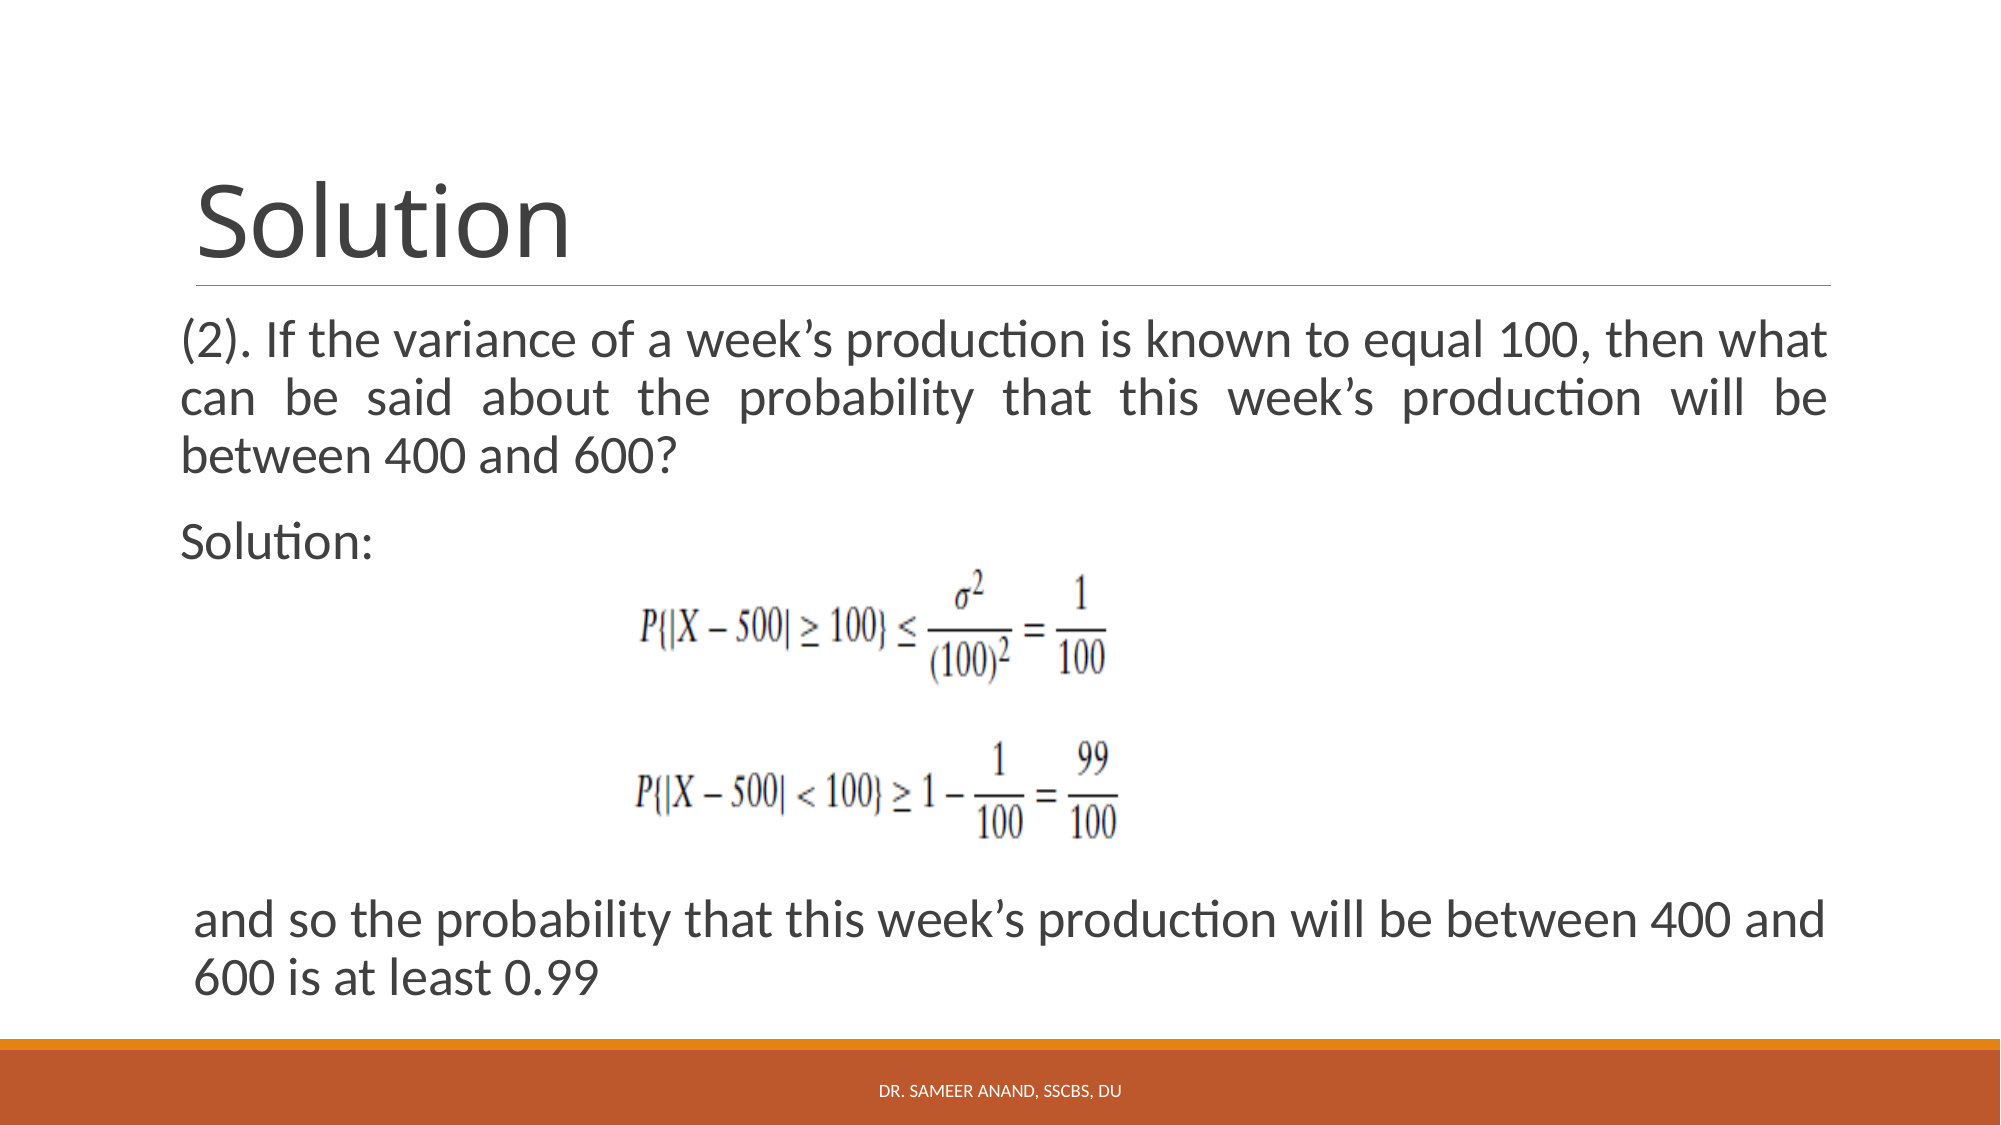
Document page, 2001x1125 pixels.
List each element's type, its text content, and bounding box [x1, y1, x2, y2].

title Solution [180, 47, 1830, 285]
footer Dr. Sameer Anand, SSCBS, DU [604, 1059, 1396, 1120]
list (2). If the variance of a week’s production is known to equal 100, then what can be said about the probability that this week’s production will be between 400 and 600? Solution: and so the probability that this week’s production will be between 400 and 600 is at least 0.99 [180, 302, 1830, 1019]
picture [606, 523, 1209, 879]
